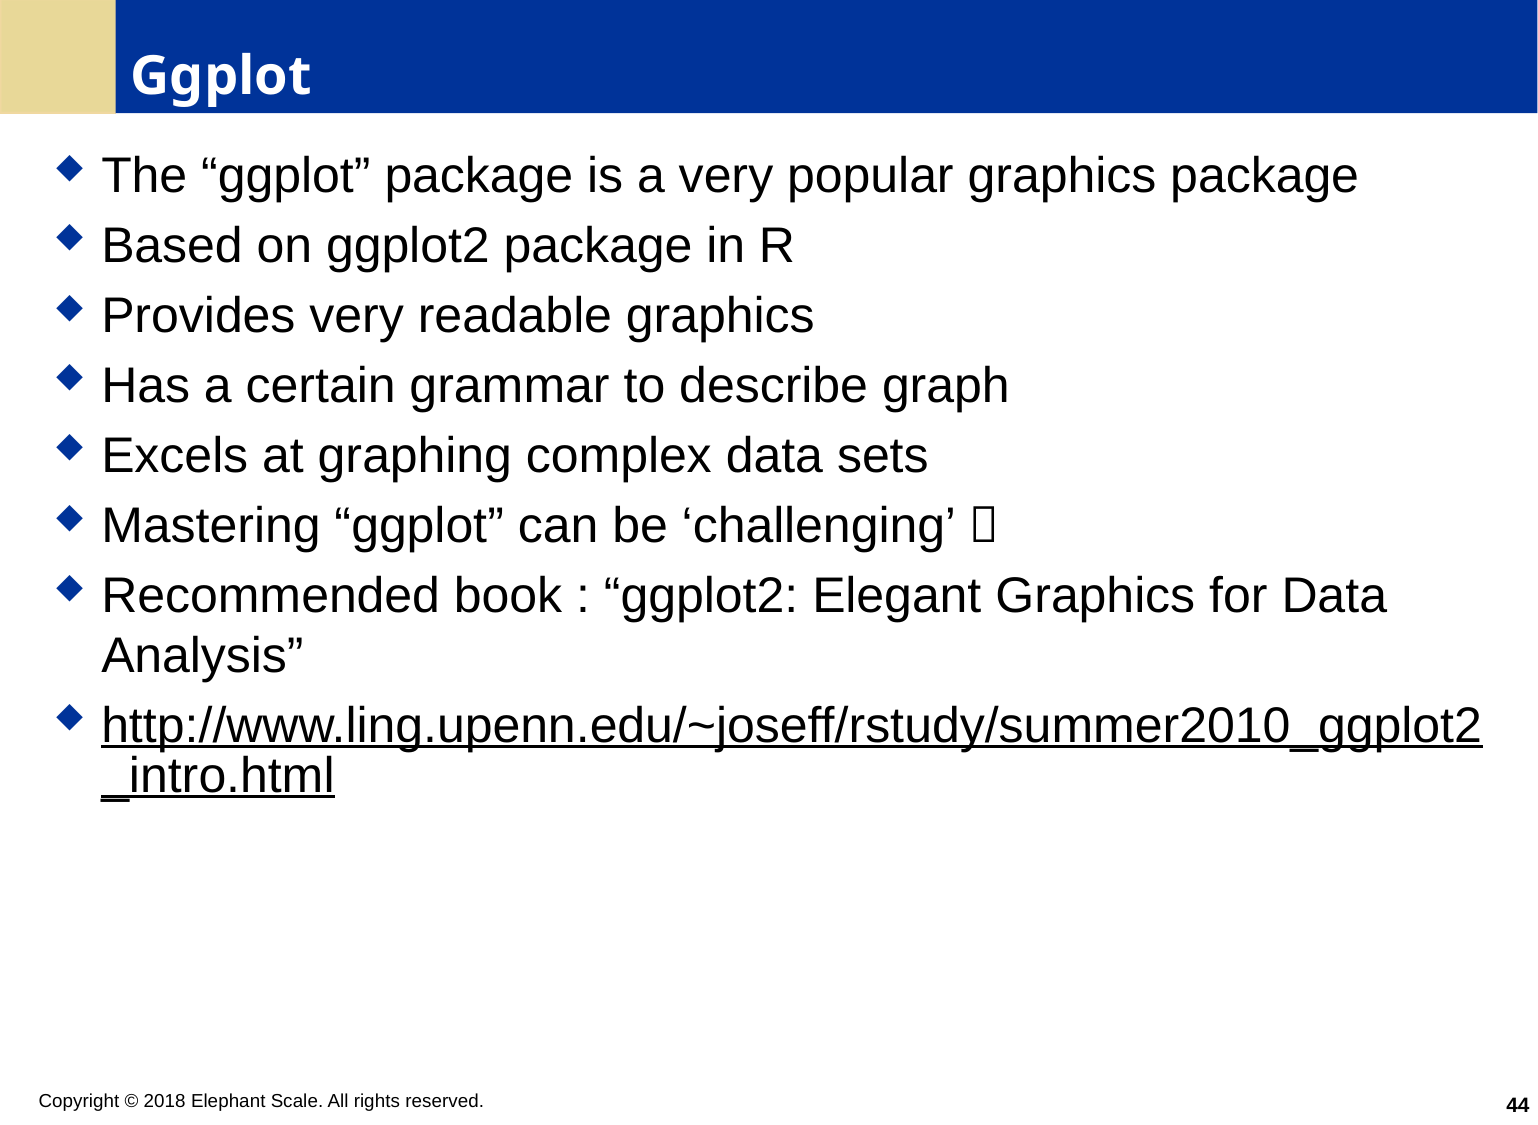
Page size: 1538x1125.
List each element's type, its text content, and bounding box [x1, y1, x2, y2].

title Ggplot [115, 0, 1538, 114]
footer Copyright © 2018 Elephant Scale. All rights reserved. [38, 1088, 932, 1112]
picture [0, 0, 115, 114]
slide_number 44 [1439, 1079, 1530, 1117]
list The “ggplot” package is a very popular graphics package Based on ggplot2 package in R Provides very readable graphics Has a certain grammar to describe graph Excels at graphing complex data sets Mastering “ggplot” can be ‘challenging’  Recommended book : “ggplot2: Elegant Graphics for Data Analysis” http://www.ling.upenn.edu/~joseff/rstudy/summer2010_ggplot2_intro.html [38, 134, 1500, 1061]
